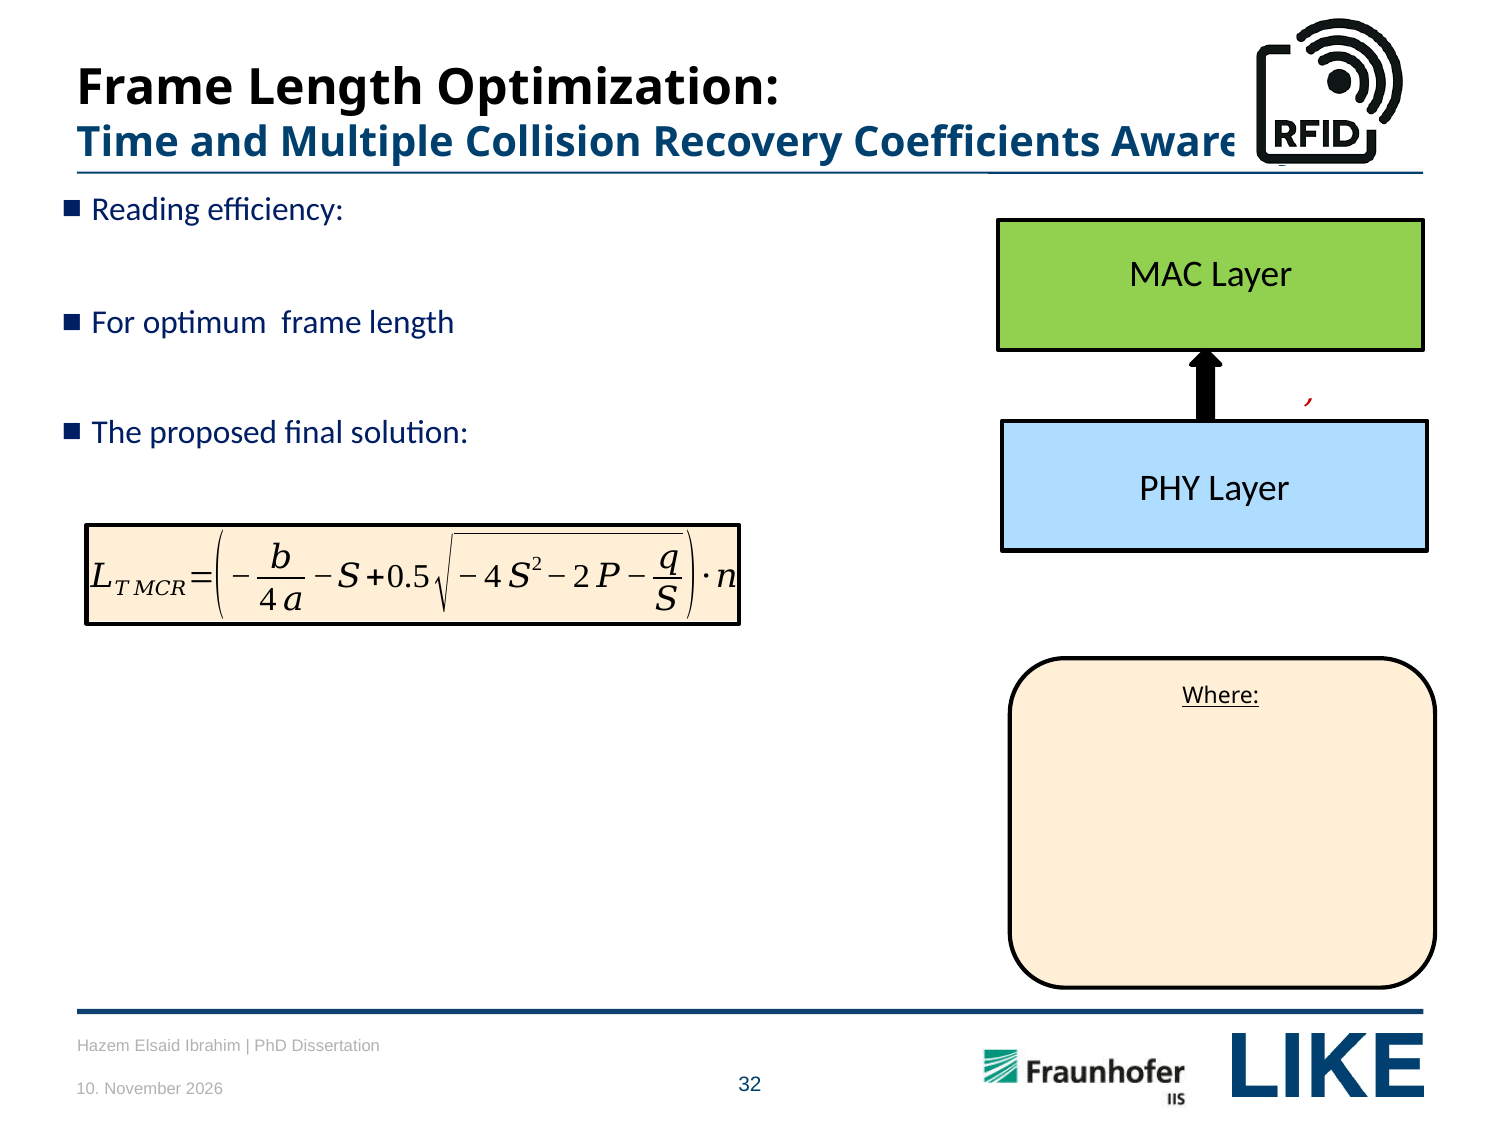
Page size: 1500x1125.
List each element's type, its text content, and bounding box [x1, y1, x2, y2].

title Frame Length Optimization: Time and Multiple Collision Recovery Coefficients Aware System [76, 54, 1229, 166]
picture [974, 1022, 1193, 1116]
text_box [1189, 347, 1223, 423]
picture [1232, 1033, 1424, 1097]
text_box [1007, 656, 1438, 990]
footer Hazem Elsaid Ibrahim | PhD Dissertation [77, 1035, 552, 1056]
text_box [47, 172, 1453, 1024]
picture [1234, 16, 1424, 166]
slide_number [76, 1077, 427, 1099]
text_box PHY Layer [1000, 419, 1429, 553]
